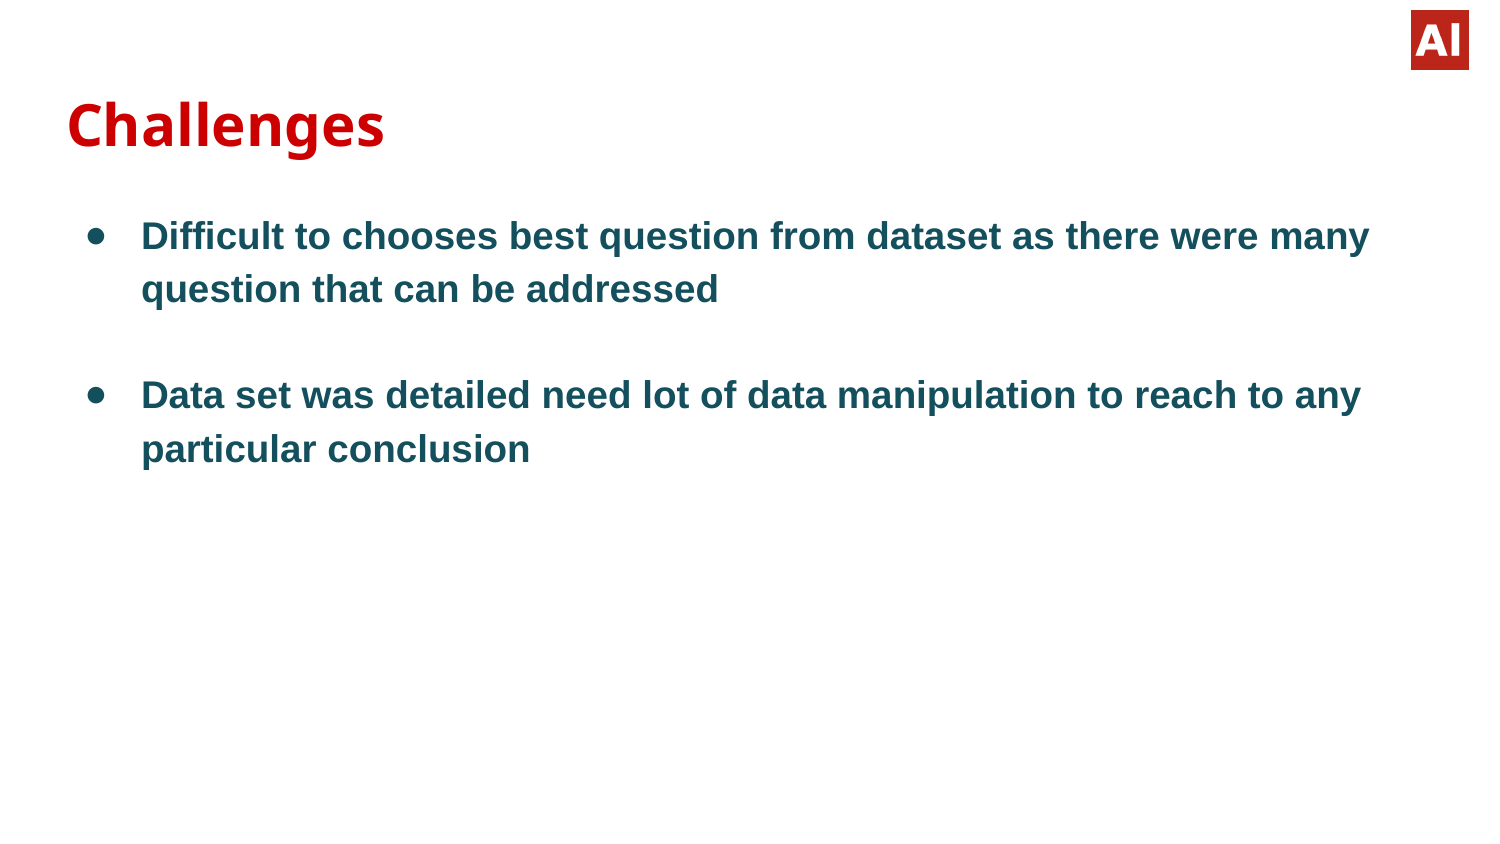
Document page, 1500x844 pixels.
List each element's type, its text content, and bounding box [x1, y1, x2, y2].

picture [1411, 10, 1469, 70]
title Challenges [51, 72, 1449, 167]
list Difficult to chooses best question from dataset as there were many question that can be addressed Data set was detailed need lot of data manipulation to reach to any particular conclusion [51, 189, 1449, 750]
